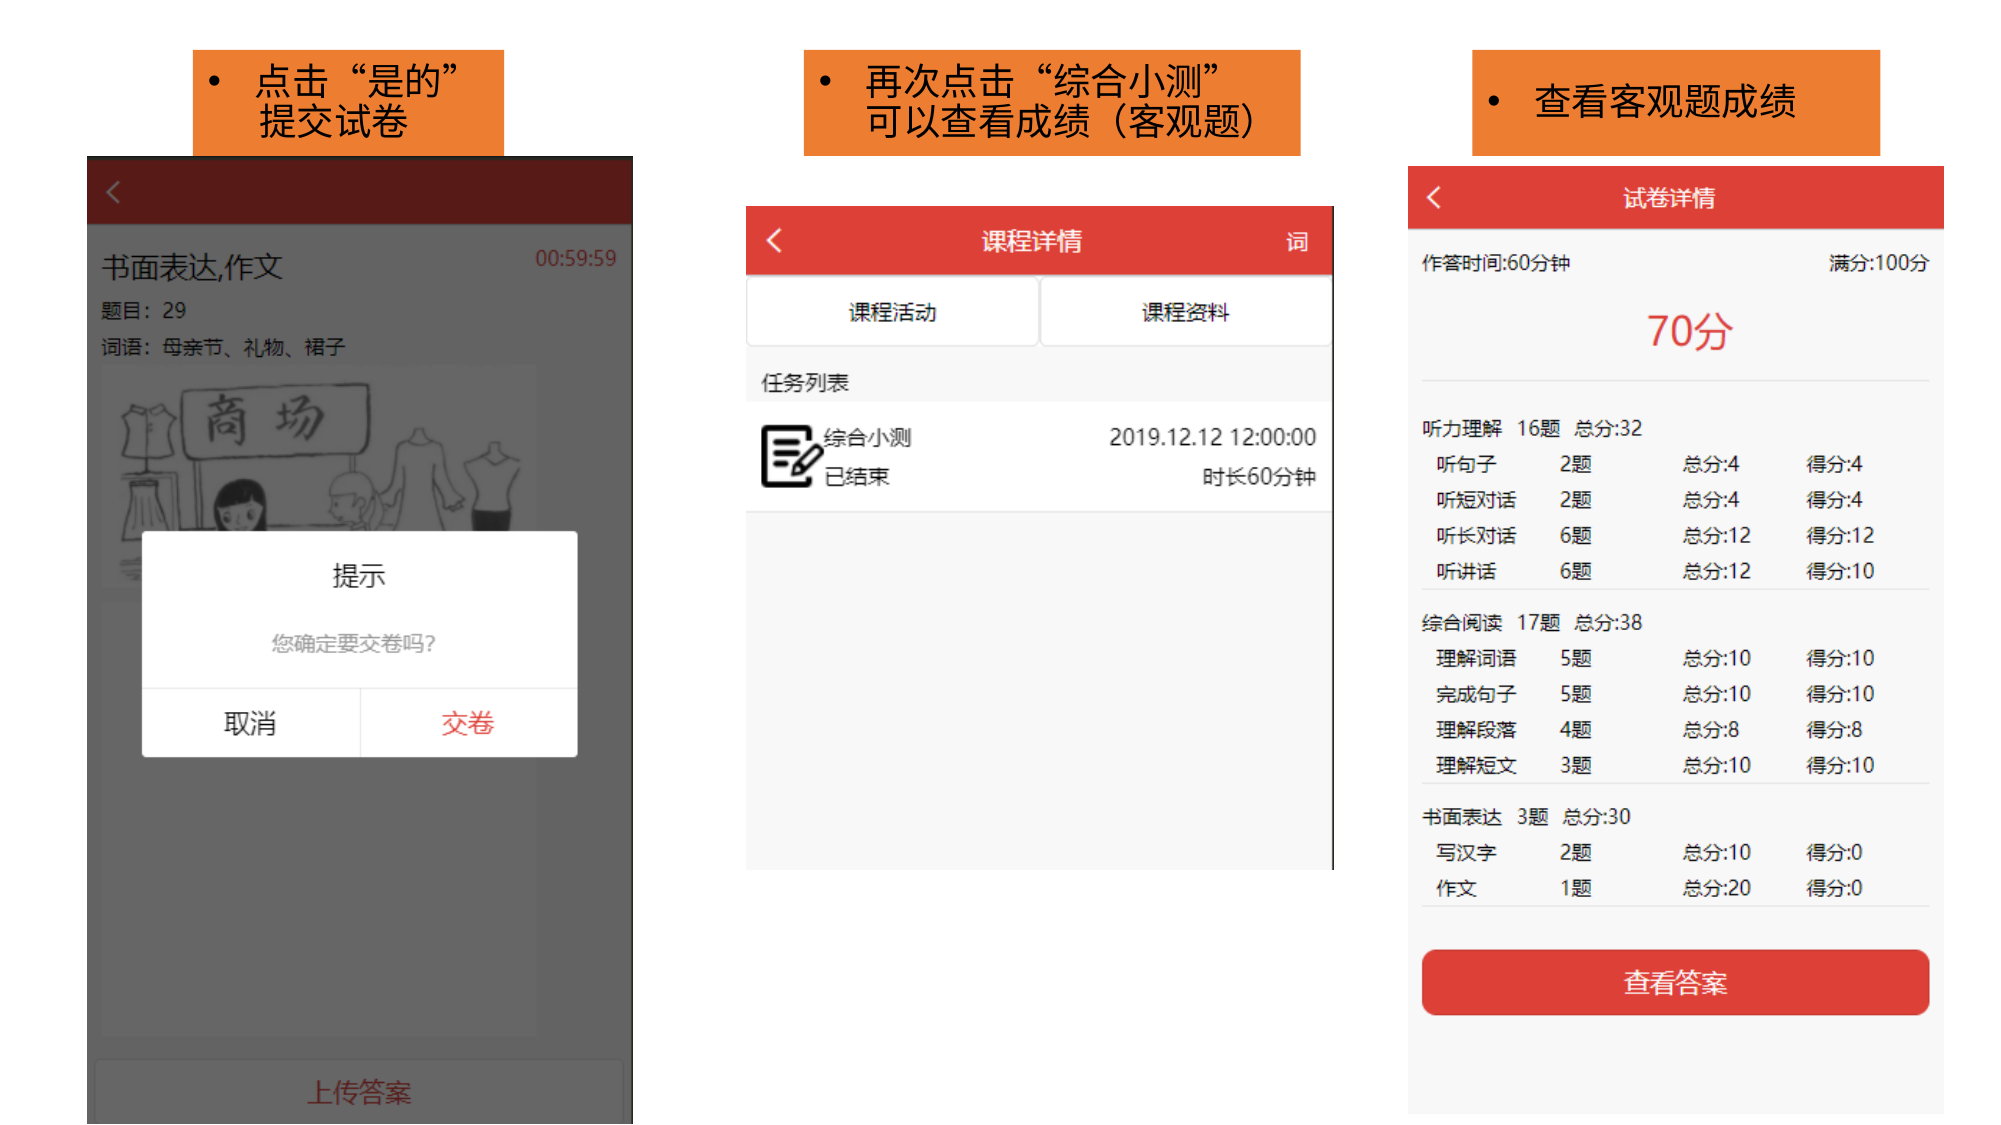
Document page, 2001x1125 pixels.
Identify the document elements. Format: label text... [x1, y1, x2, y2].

text_box 查看客观题成绩 [1472, 49, 1881, 156]
picture [87, 156, 633, 1124]
picture [1408, 166, 1944, 1114]
text_box 再次点击“综合小测” 可以查看成绩（客观题） [803, 49, 1301, 156]
picture [746, 206, 1334, 870]
text_box 点击“是的” 提交试卷 [192, 49, 505, 156]
